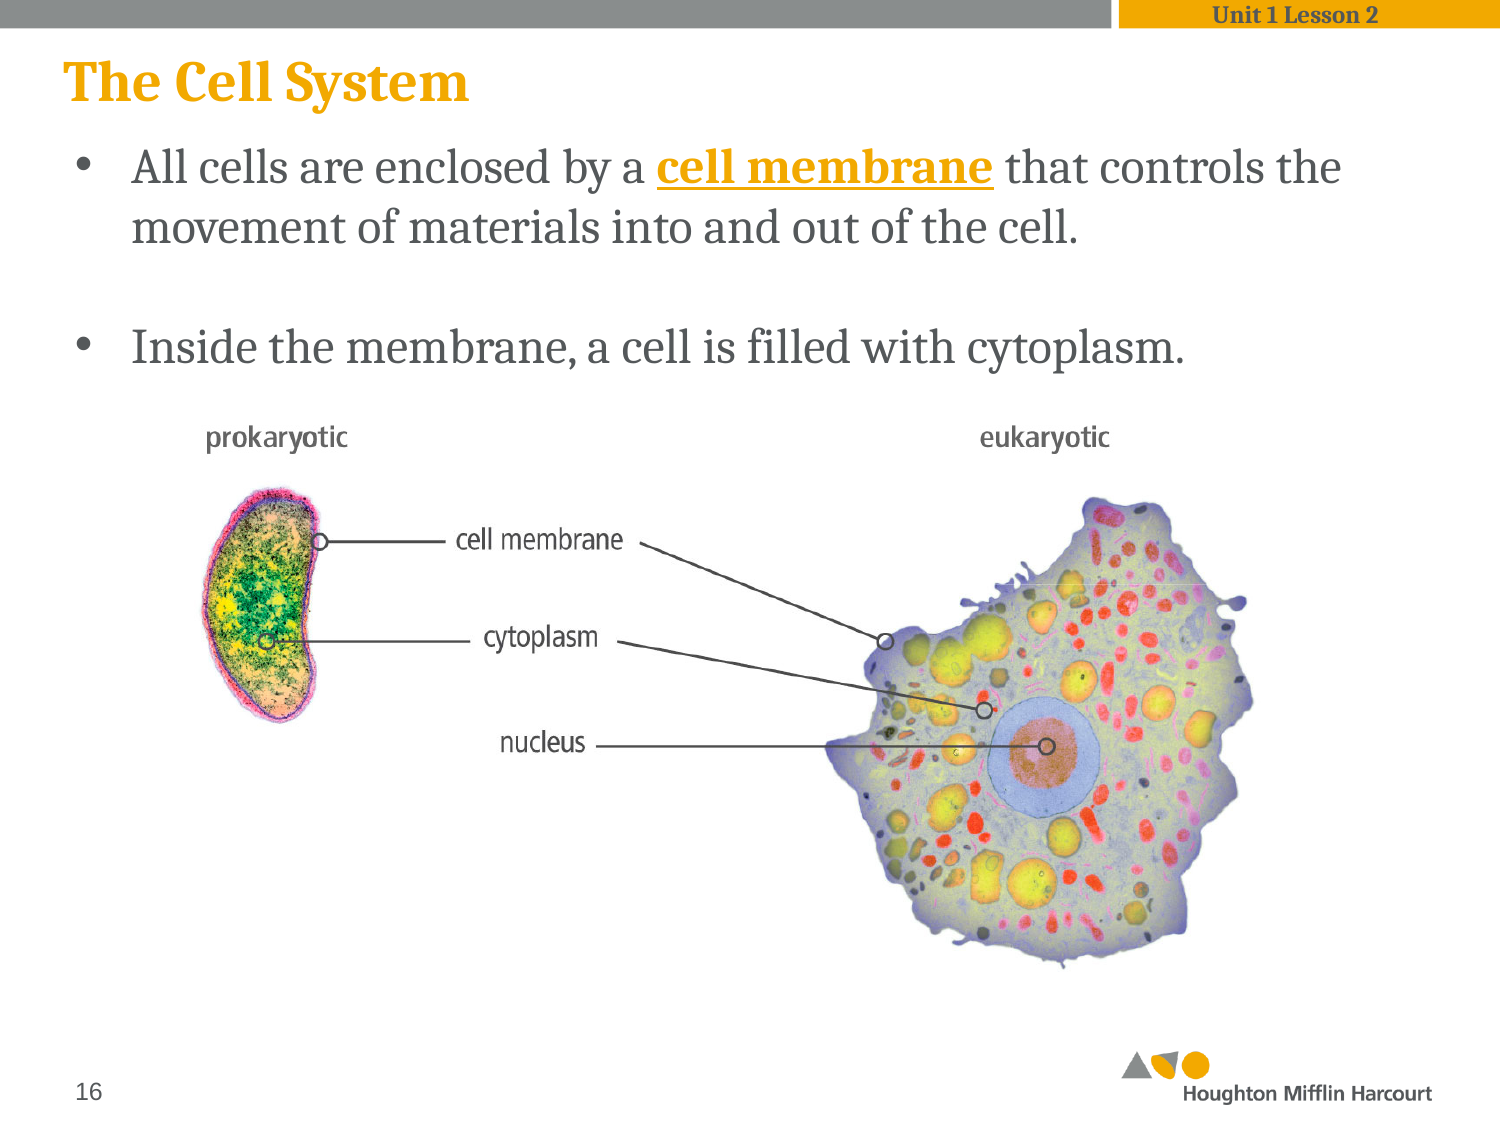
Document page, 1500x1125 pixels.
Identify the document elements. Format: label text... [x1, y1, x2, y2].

text_box The Cell System [51, 35, 1456, 139]
text_box Unit 1 Lesson 2 [1197, 0, 1404, 36]
text_box All cells are enclosed by a cell membrane that controls the movement of materials into and out of the cell. Inside the membrane, a cell is filled with cytoplasm. [59, 126, 1441, 384]
picture [130, 375, 1434, 1107]
slide_number ‹#› [75, 1045, 187, 1106]
